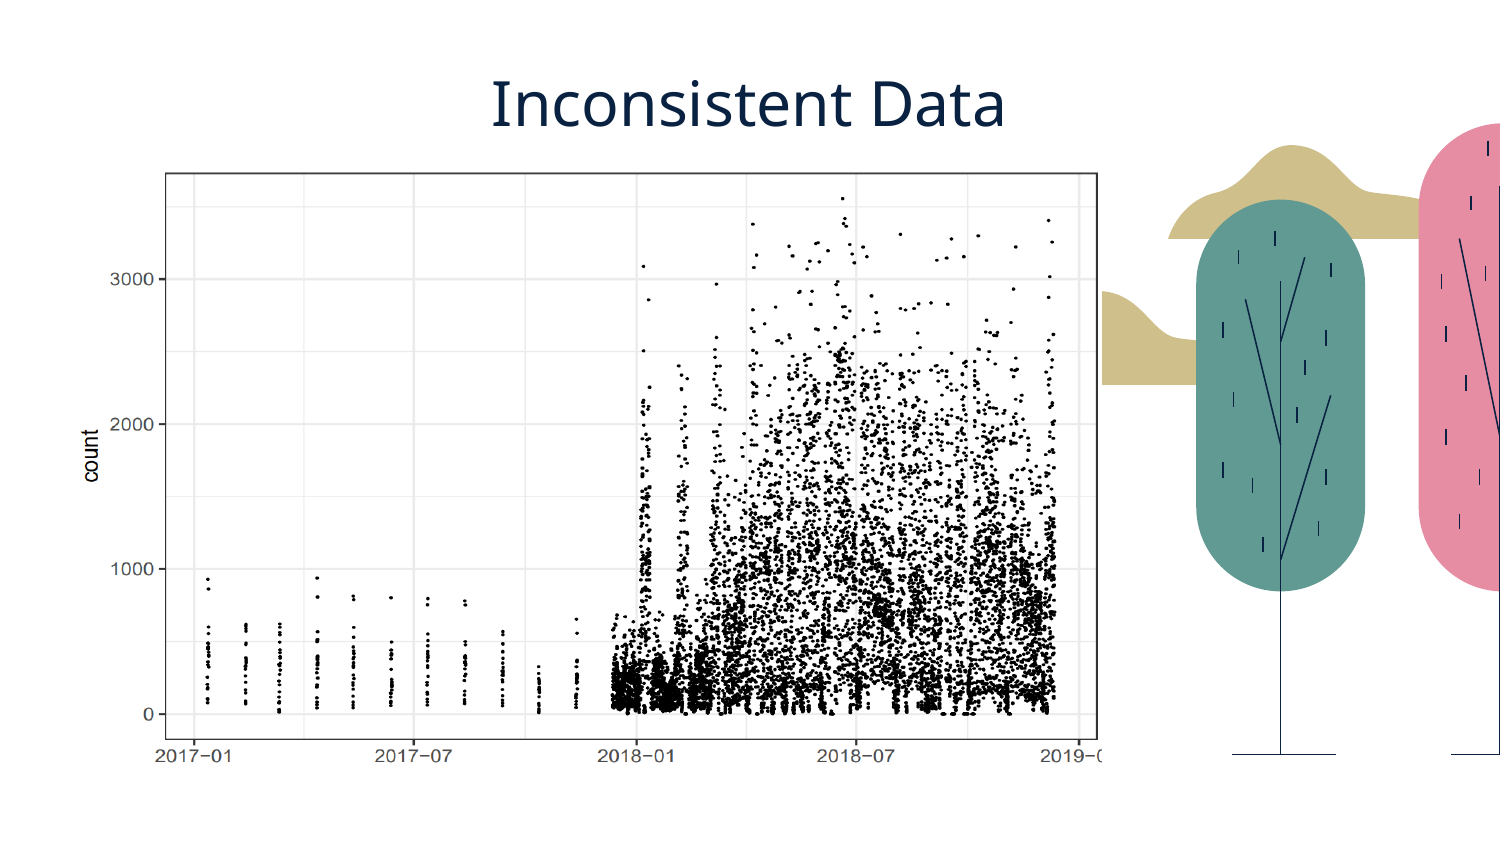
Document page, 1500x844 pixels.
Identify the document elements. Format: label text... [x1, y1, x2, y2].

text_box Inconsistent Data [421, 48, 1079, 154]
picture [76, 166, 1103, 769]
